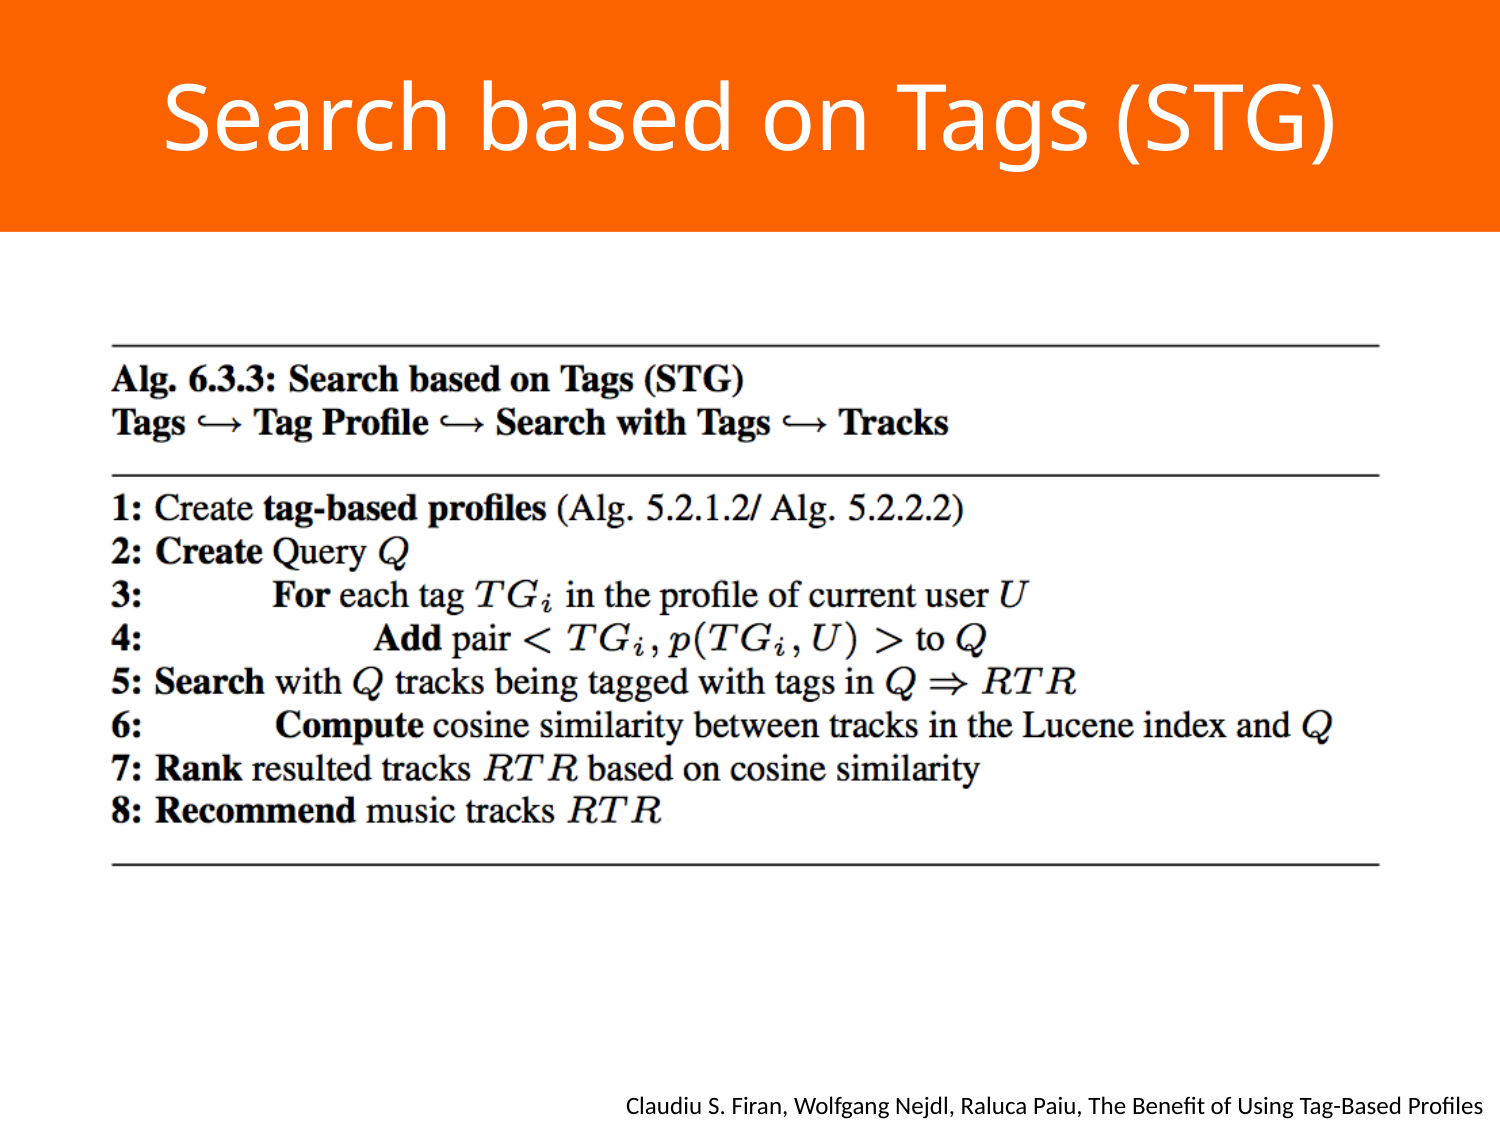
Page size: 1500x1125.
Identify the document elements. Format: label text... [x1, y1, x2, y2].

title Search based on Tags (STG) [75, 30, 1425, 197]
text_box Claudiu S. Firan, Wolfgang Nejdl, Raluca Paiu, The Benefit of Using Tag-Based Profiles [0, 1082, 1500, 1125]
picture [74, 306, 1402, 911]
